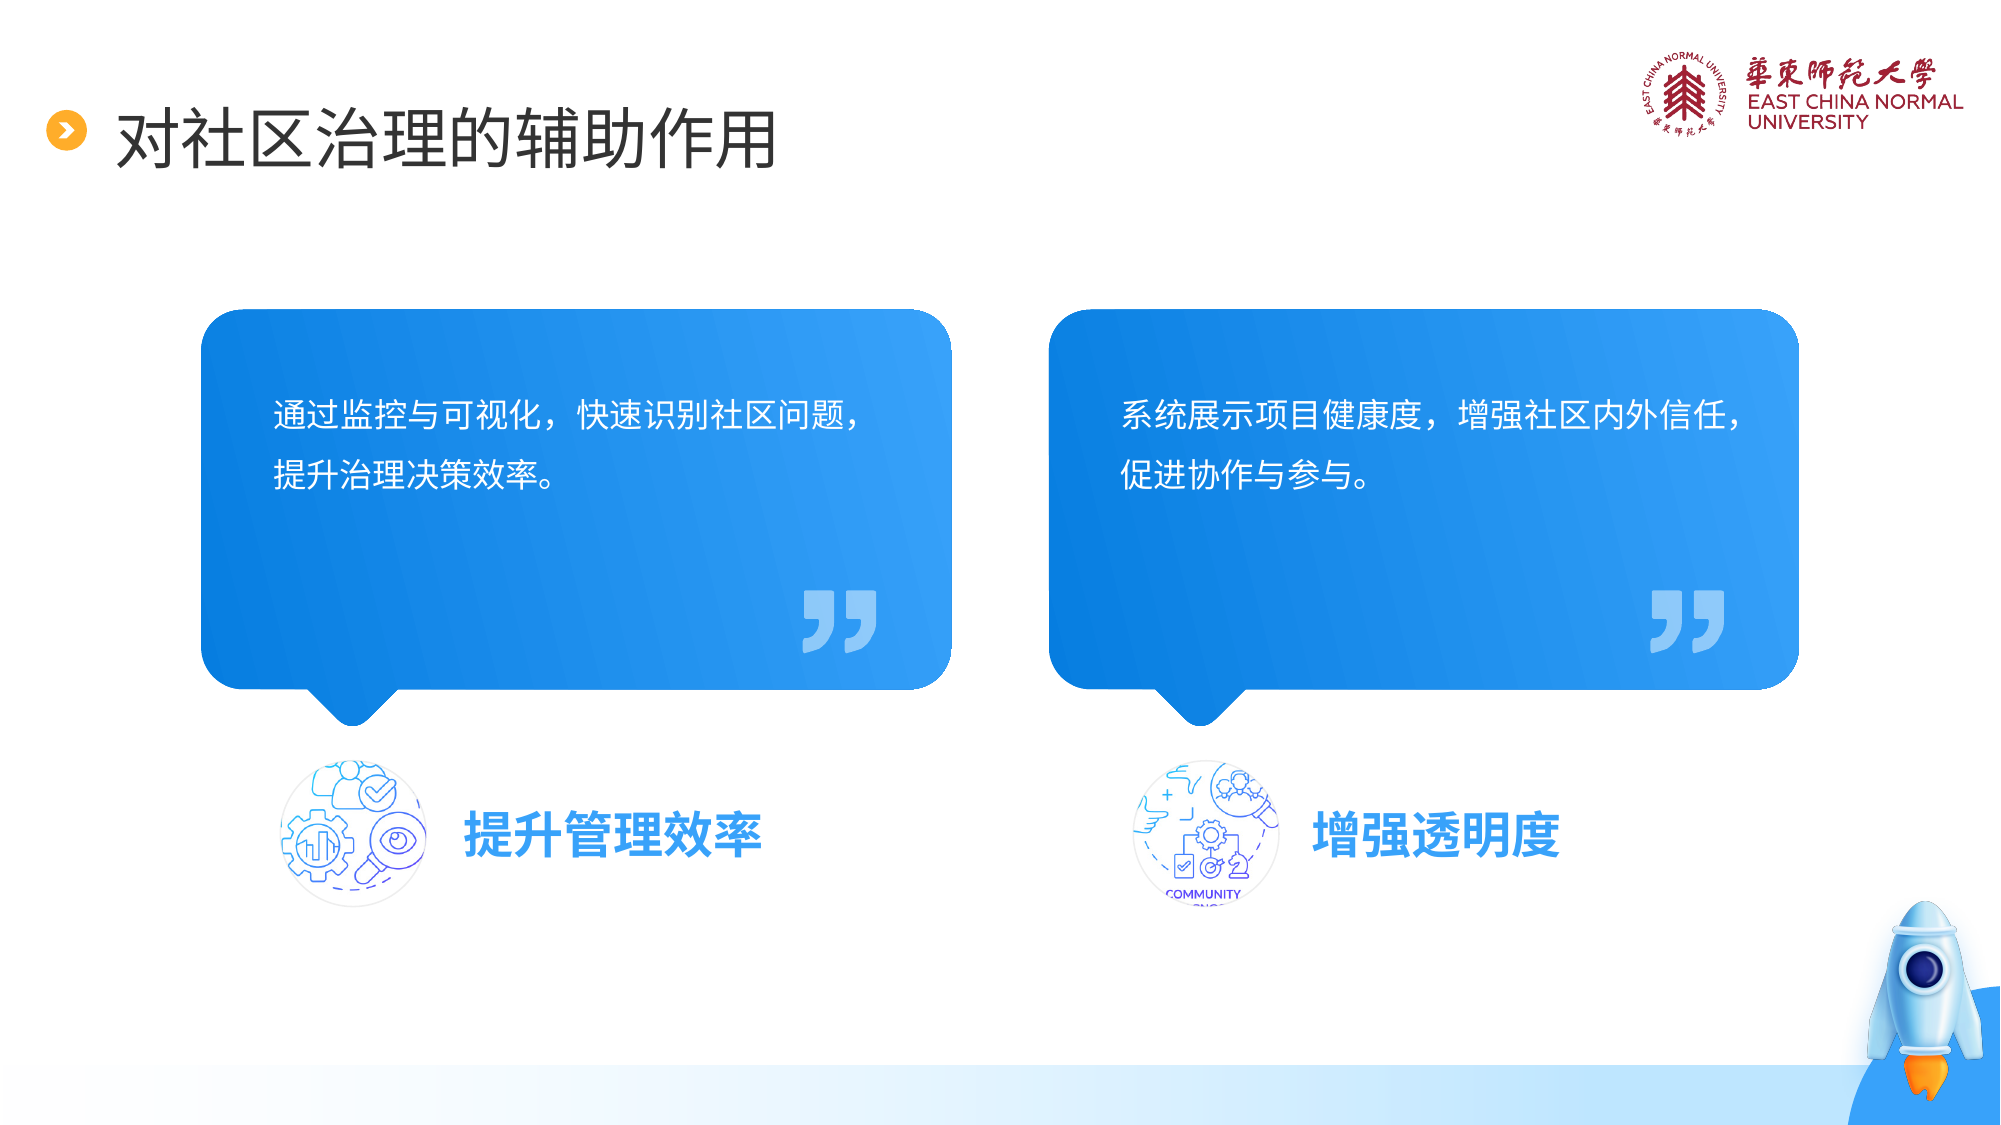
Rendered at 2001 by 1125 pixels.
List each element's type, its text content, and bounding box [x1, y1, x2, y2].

picture [280, 760, 427, 907]
text_box 增强透明度 [1311, 771, 1784, 896]
text_box [1692, 590, 1724, 654]
text_box 系统展示项目健康度，增强社区内外信任，促进协作与参与。 [1047, 308, 1800, 728]
text_box 提升管理效率 [463, 771, 936, 896]
text_box [844, 590, 877, 654]
picture [1133, 760, 1279, 907]
title 对社区治理的辅助作用 [114, 59, 1886, 178]
text_box 通过监控与可视化，快速识别社区问题，提升治理决策效率。 [200, 308, 953, 728]
text_box [1650, 590, 1682, 654]
picture [1859, 901, 1992, 1101]
text_box [802, 590, 835, 654]
picture [1630, 41, 1978, 146]
